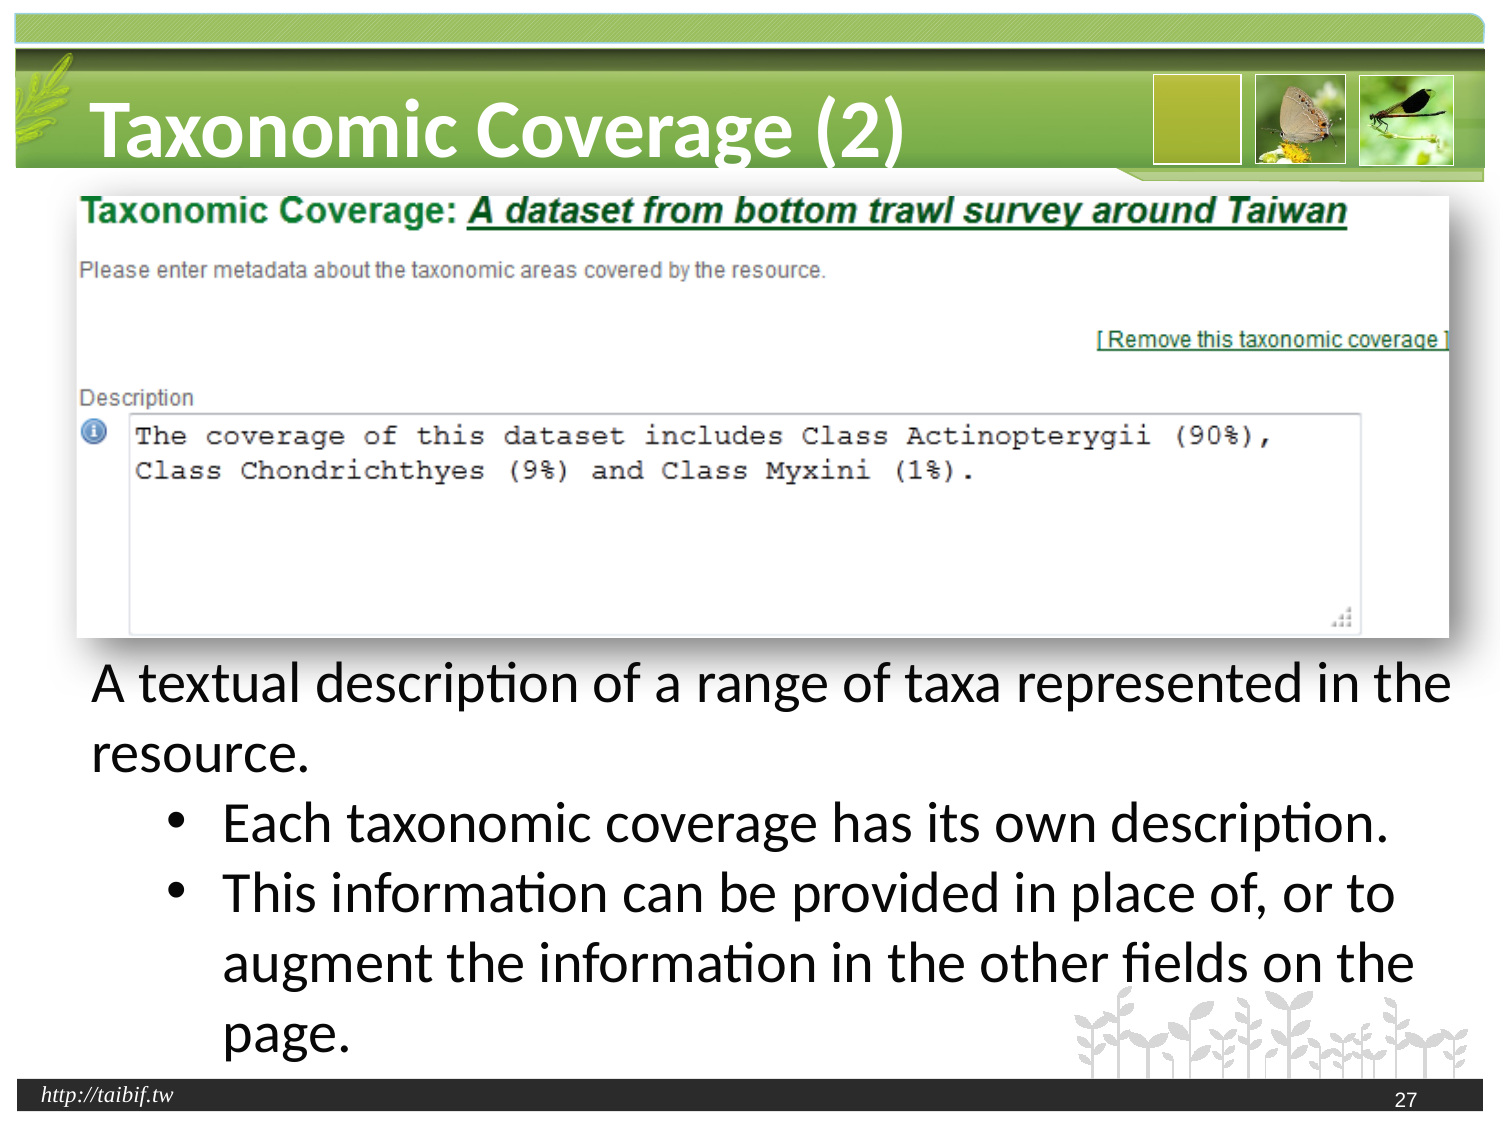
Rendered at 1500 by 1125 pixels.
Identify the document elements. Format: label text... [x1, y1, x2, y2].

slide_number 27 [1167, 1078, 1433, 1125]
title Taxonomic Coverage (2) [74, 66, 1117, 169]
picture [76, 196, 1450, 638]
text_box A textual description of a range of taxa represented in the resource. Each taxonomic coverage has its own description. This information can be provided in place of, or to augment the information in the other fields on the page. [76, 637, 1500, 1072]
picture [16, 49, 1485, 168]
